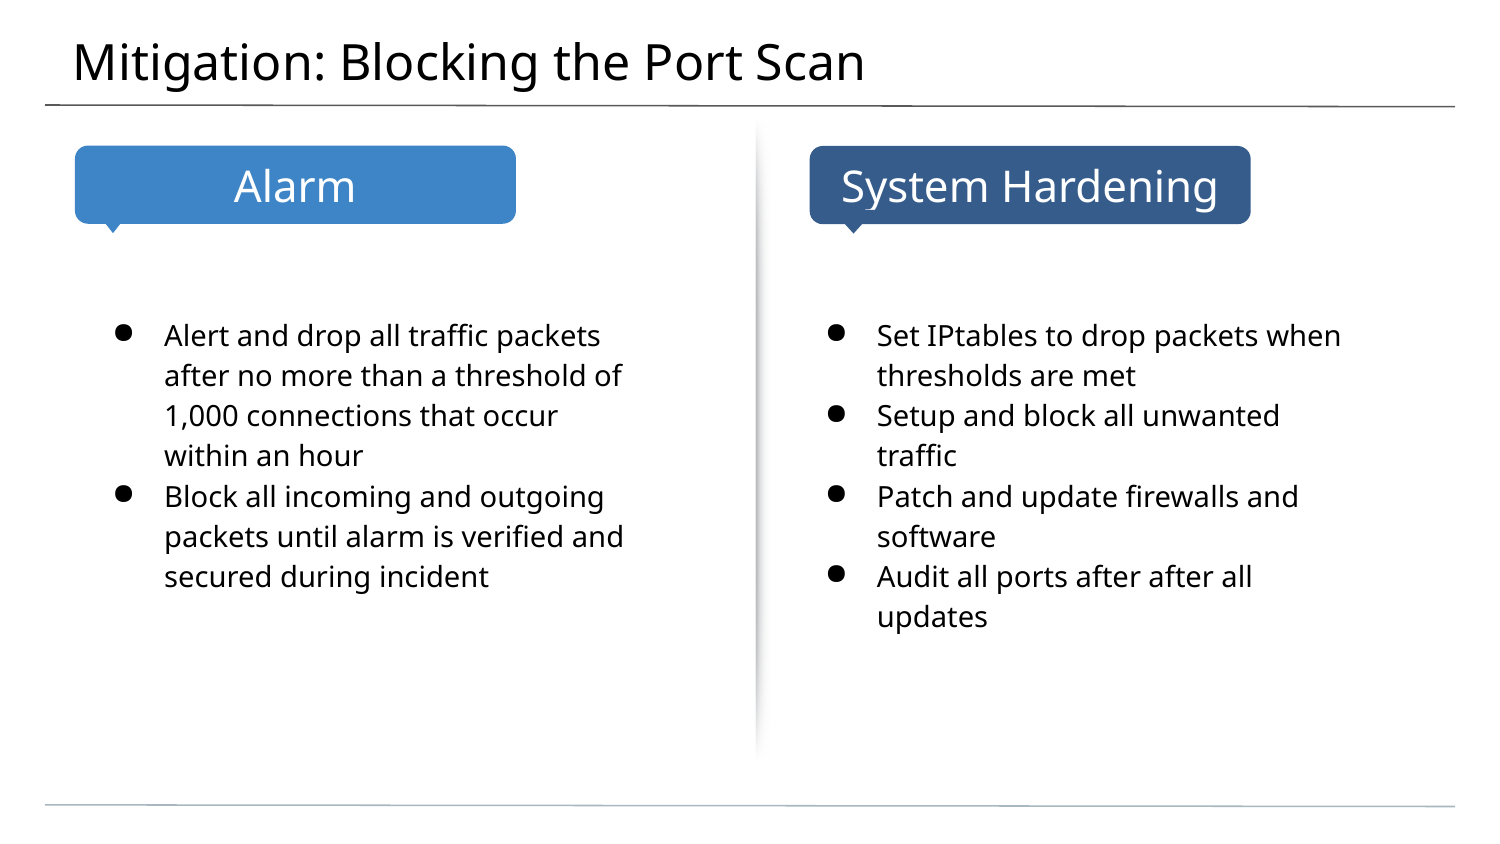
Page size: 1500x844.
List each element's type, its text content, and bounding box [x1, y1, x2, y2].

title Mitigation: Blocking the Port Scan [0, 0, 1500, 88]
picture [703, 107, 839, 782]
subtitle Set IPtables to drop packets when thresholds are met Setup and block all unwanted traffic Patch and update firewalls and software Audit all ports after after all updates [726, 312, 1433, 569]
subtitle Alert and drop all traffic packets after no more than a threshold of 1,000 connections that occur within an hour Block all incoming and outgoing packets until alarm is verified and secured during incident [14, 312, 720, 490]
